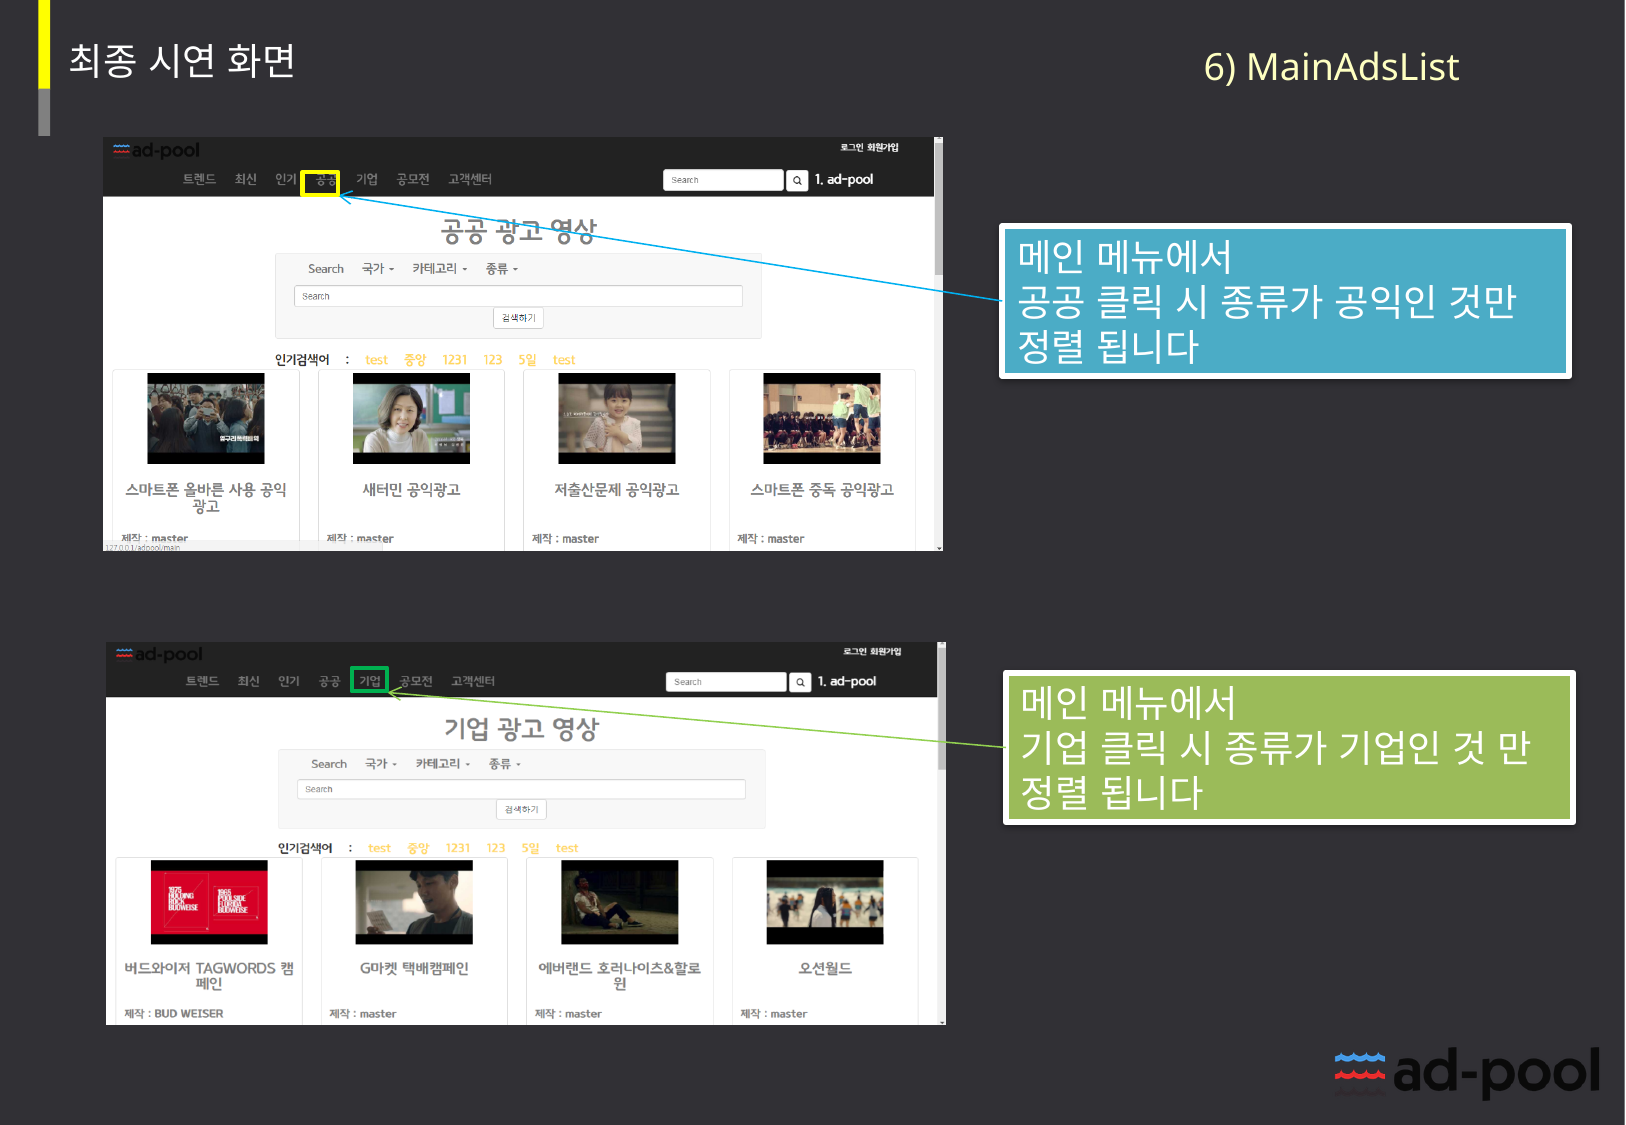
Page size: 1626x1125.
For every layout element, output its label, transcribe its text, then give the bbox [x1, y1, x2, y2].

text_box 최종 시연 화면 [54, 30, 421, 91]
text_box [387, 692, 1007, 749]
text_box [52, 9, 588, 304]
picture [0, 0, 1625, 1125]
text_box 메인 메뉴에서 공공 클릭 시 종류가 공익인 것만 정렬 됩니다 [999, 223, 1572, 379]
text_box 메인 메뉴에서 기업 클릭 시 종류가 기업인 것 만 정렬 됩니다 [1003, 670, 1576, 825]
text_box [337, 195, 1003, 303]
text_box 6) MainAdsList [1188, 35, 1520, 96]
